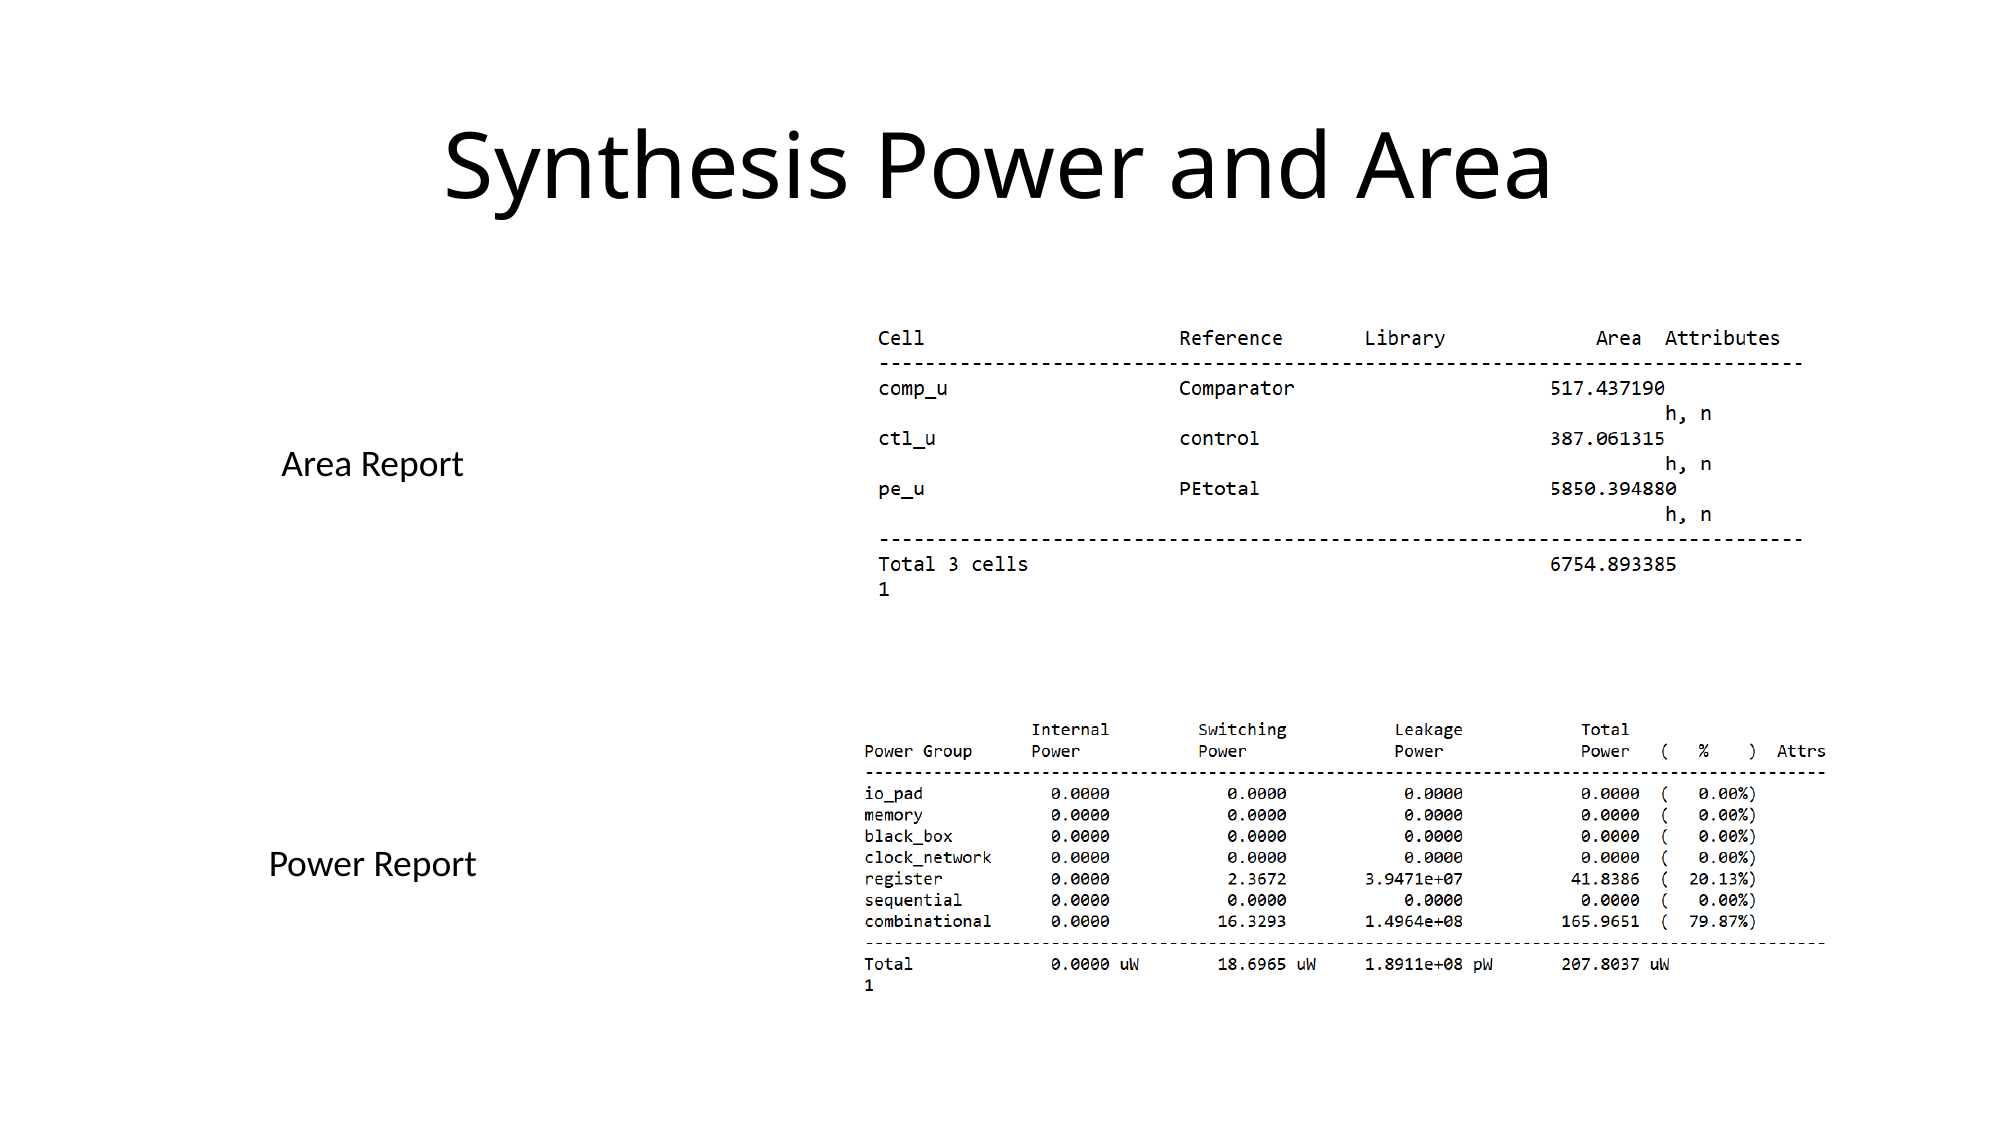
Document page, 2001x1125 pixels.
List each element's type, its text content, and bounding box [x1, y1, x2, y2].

picture [859, 721, 1839, 1002]
text_box Area Report [266, 432, 480, 492]
text_box Power Report [253, 831, 493, 891]
picture [872, 316, 1826, 609]
title Synthesis Power and Area [137, 59, 1863, 278]
